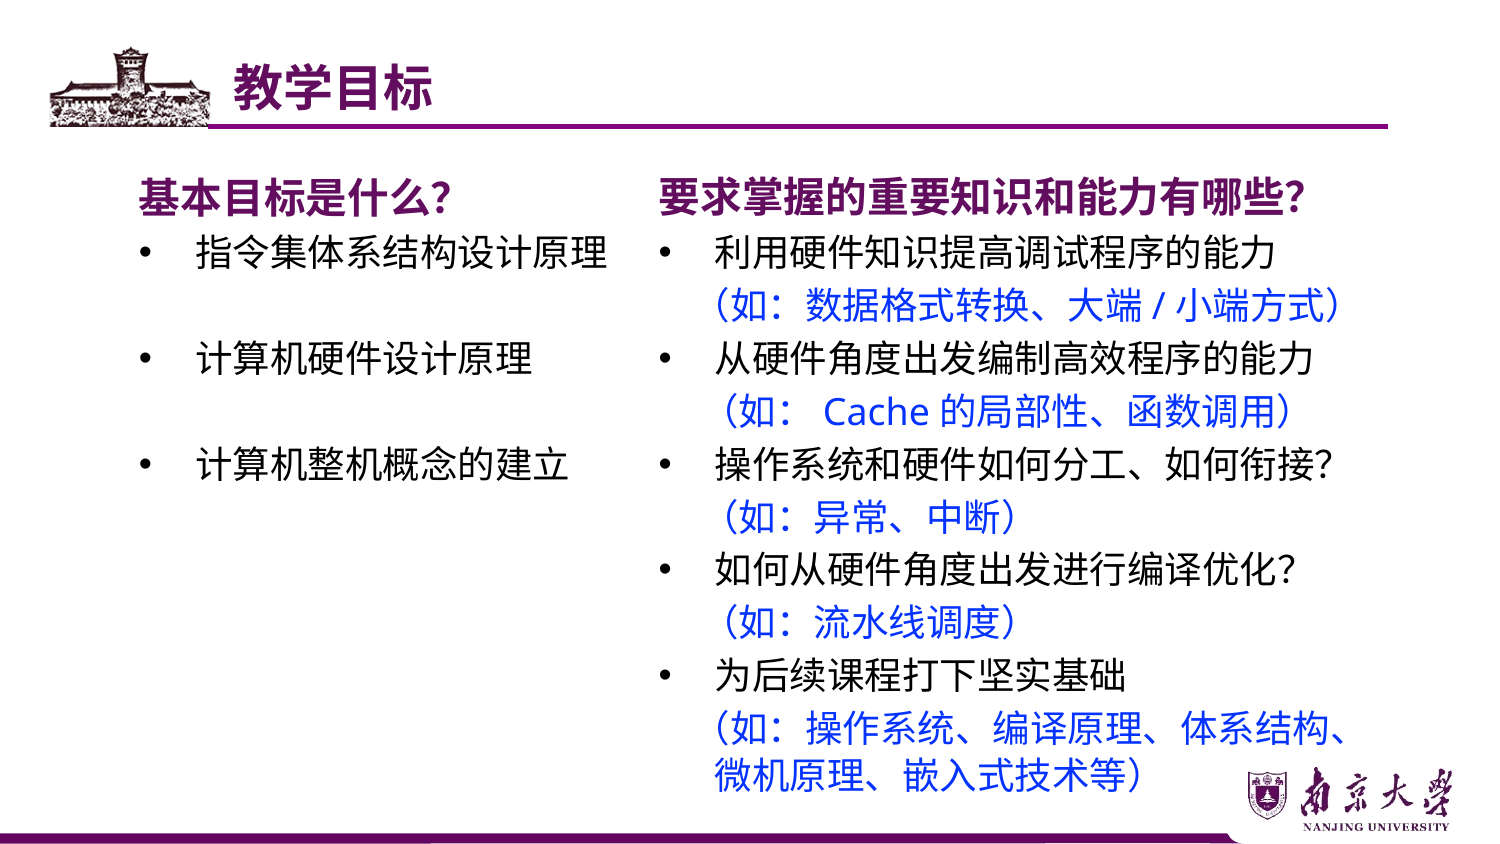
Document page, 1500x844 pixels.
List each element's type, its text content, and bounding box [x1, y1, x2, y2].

text_box 教学目标 [218, 48, 1400, 124]
picture [37, 42, 216, 127]
text_box 基本目标是什么？ 指令集体系结构设计原理 计算机硬件设计原理 计算机整机概念的建立 [123, 161, 643, 821]
text_box 要求掌握的重要知识和能力有哪些？ 利用硬件知识提高调试程序的能力 （如：数据格式转换、大端/小端方式） 从硬件角度出发编制高效程序的能力 （如：Cache的局部性、函数调用） 操作系统和硬件如何分工、如何衔接？ （如：异常、中断） 如何从硬件角度出发进行编译优化？ （如：流水线调度） 为后续课程打下坚实基础 （如：操作系统、编译原理、体系结构、微机原理、嵌入式技术等） [643, 161, 1400, 844]
picture [1400, 767, 1452, 833]
